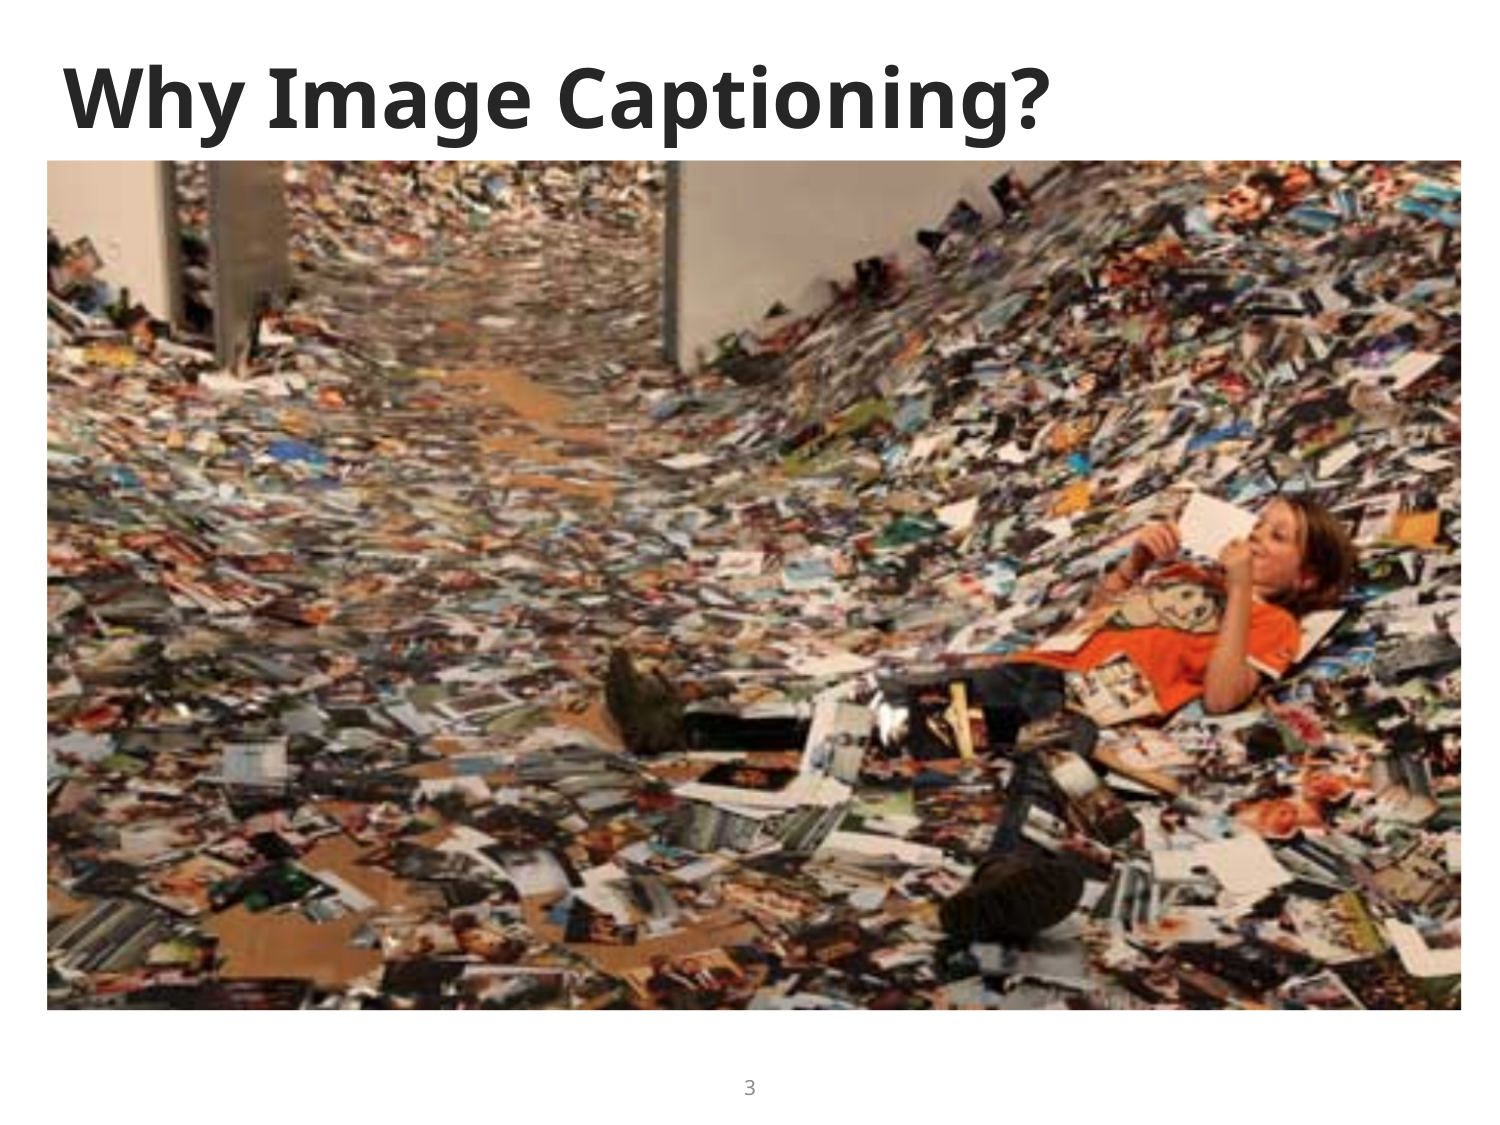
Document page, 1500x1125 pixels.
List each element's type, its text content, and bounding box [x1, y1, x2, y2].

slide_number 3 [575, 1058, 925, 1119]
picture [19, 148, 1481, 1029]
title Why Image Captioning? [48, 41, 1456, 147]
